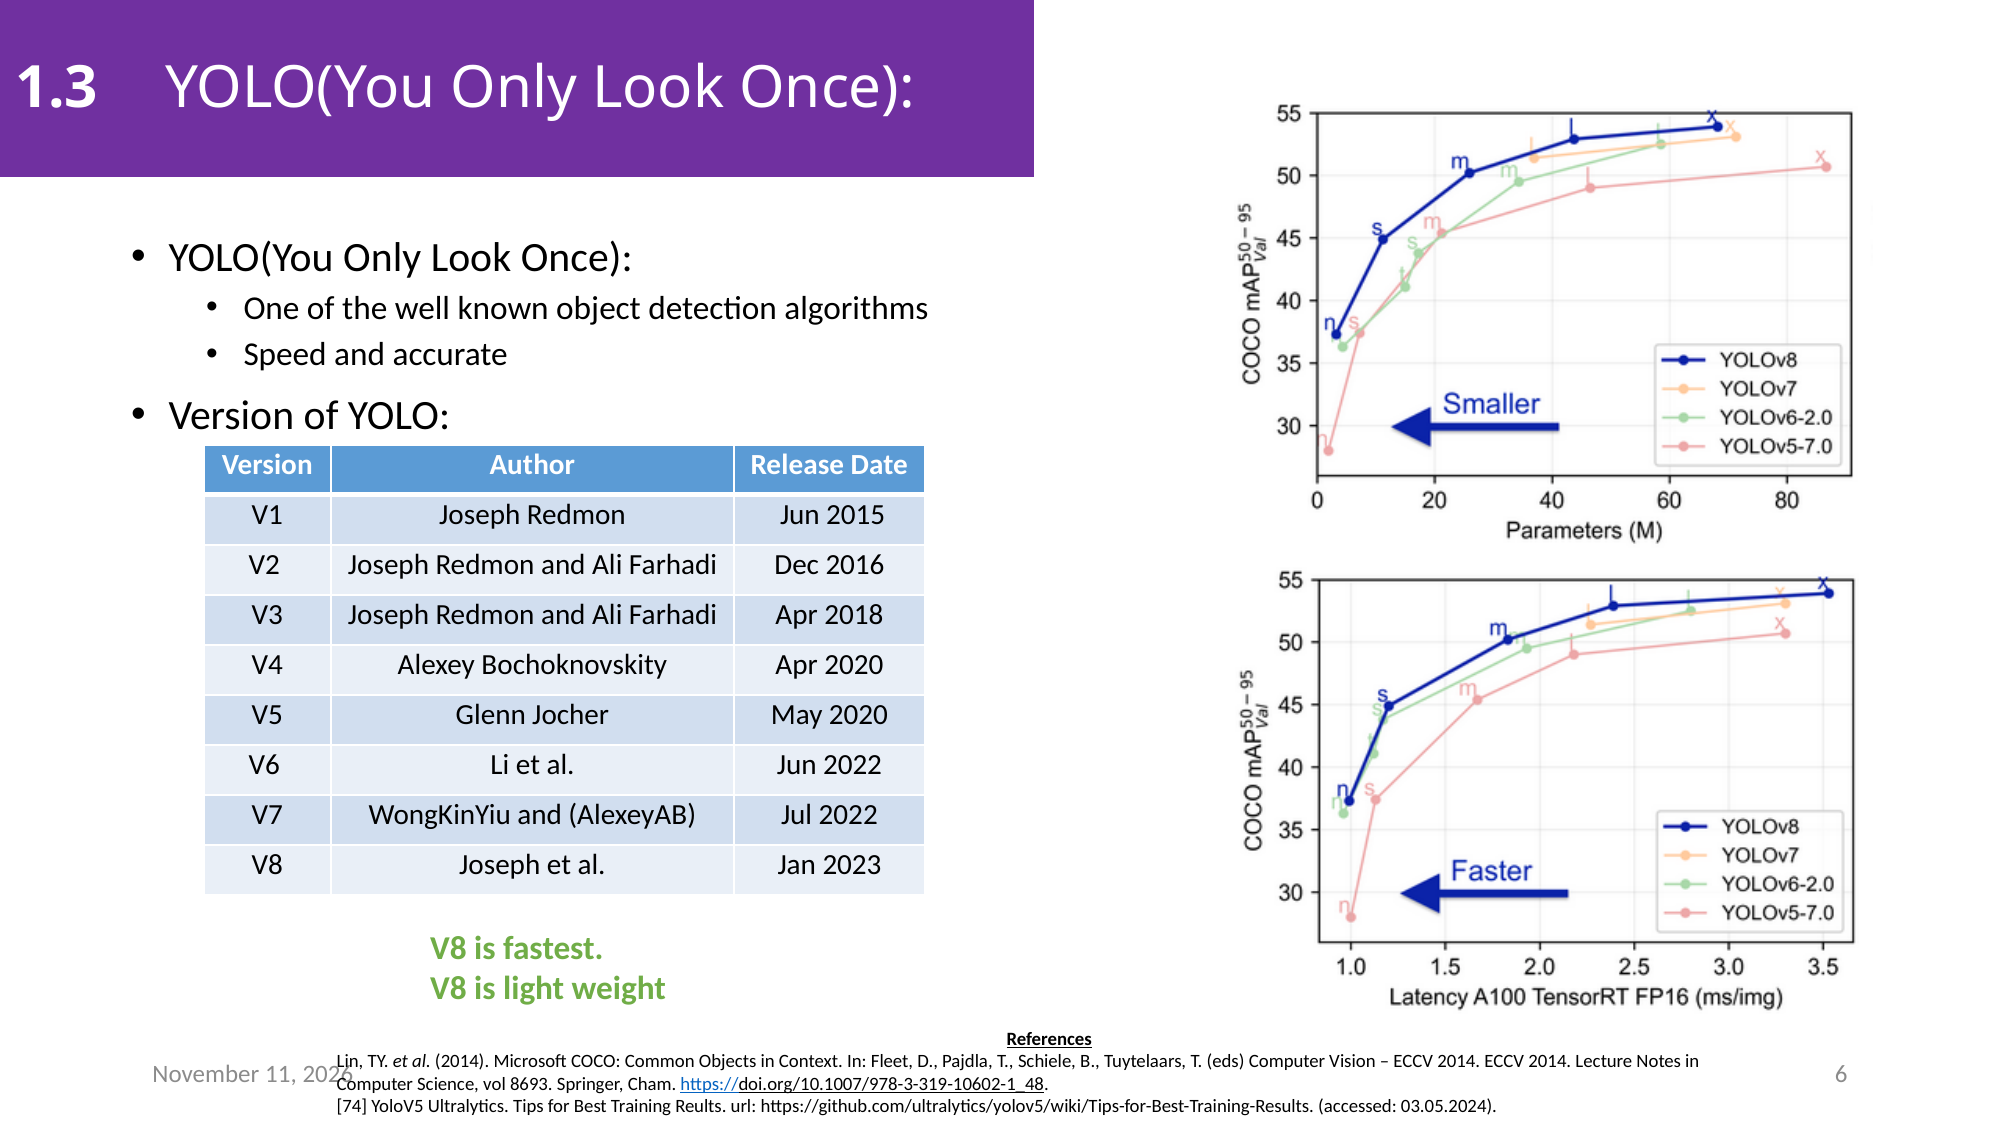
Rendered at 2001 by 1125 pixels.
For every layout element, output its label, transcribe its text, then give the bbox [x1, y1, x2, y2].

slide_number 6 [1777, 1042, 1863, 1103]
table_cell Dec 2016 [735, 546, 924, 594]
table_cell V6 [205, 746, 330, 794]
table_header Author [332, 446, 733, 492]
table_cell Glenn Jocher [332, 696, 733, 744]
table_cell V1 [205, 497, 330, 544]
table_cell V4 [205, 646, 330, 694]
picture [1230, 104, 1873, 555]
title 1.3 YOLO(You Only Look Once): [0, 0, 1034, 177]
table_cell V3 [205, 596, 330, 644]
table_cell Jul 2022 [735, 796, 924, 844]
table_cell Joseph Redmon and Ali Farhadi [332, 596, 733, 644]
table_cell WongKinYiu and (AlexeyAB) [332, 796, 733, 844]
picture [1233, 566, 1873, 1023]
list YOLO(You Only Look Once): One of the well known object detection algorithms Speed and accurate Version of YOLO: [116, 227, 1779, 942]
table_cell Joseph Redmon and Ali Farhadi [332, 546, 733, 594]
table_cell Jun 2022 [735, 746, 924, 794]
table_cell Apr 2020 [735, 646, 924, 694]
table_cell Joseph Redmon [332, 497, 733, 544]
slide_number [137, 1042, 321, 1103]
table_header Release Date [735, 446, 924, 492]
text_box V8 is fastest. V8 is light weight [340, 918, 744, 1014]
table_header Version [205, 446, 330, 492]
table_cell V2 [205, 546, 330, 594]
table_cell Li et al. [332, 746, 733, 794]
table_cell Apr 2018 [735, 596, 924, 644]
table_cell Jan 2023 [735, 846, 924, 894]
table_cell V7 [205, 796, 330, 844]
table_cell V8 [205, 846, 330, 894]
table_cell Jun 2015 [735, 497, 924, 544]
text_box References Lin, TY. et al. (2014). Microsoft COCO: Common Objects in Context. In: Fleet, D., Pajdla, T., Schiele, B., Tuytelaars, T. (eds) Computer Vision – ECCV 2014. ECCV 2014. Lecture Notes in Computer Science, vol 8693. Springer, Cham. https://doi.org/10.1007/978-3-319-10602-1_48. [74] YoloV5 Ultralytics. Tips for Best Training Reults. url: https://github.com/ultralytics/yolov5/wiki/Tips-for-Best-Training-Results. (accessed: 03.05.2024). [321, 1019, 1777, 1124]
table_cell V5 [205, 696, 330, 744]
table_cell Joseph et al. [332, 846, 733, 894]
table_cell Alexey Bochoknovskity [332, 646, 733, 694]
table_cell May 2020 [735, 696, 924, 744]
